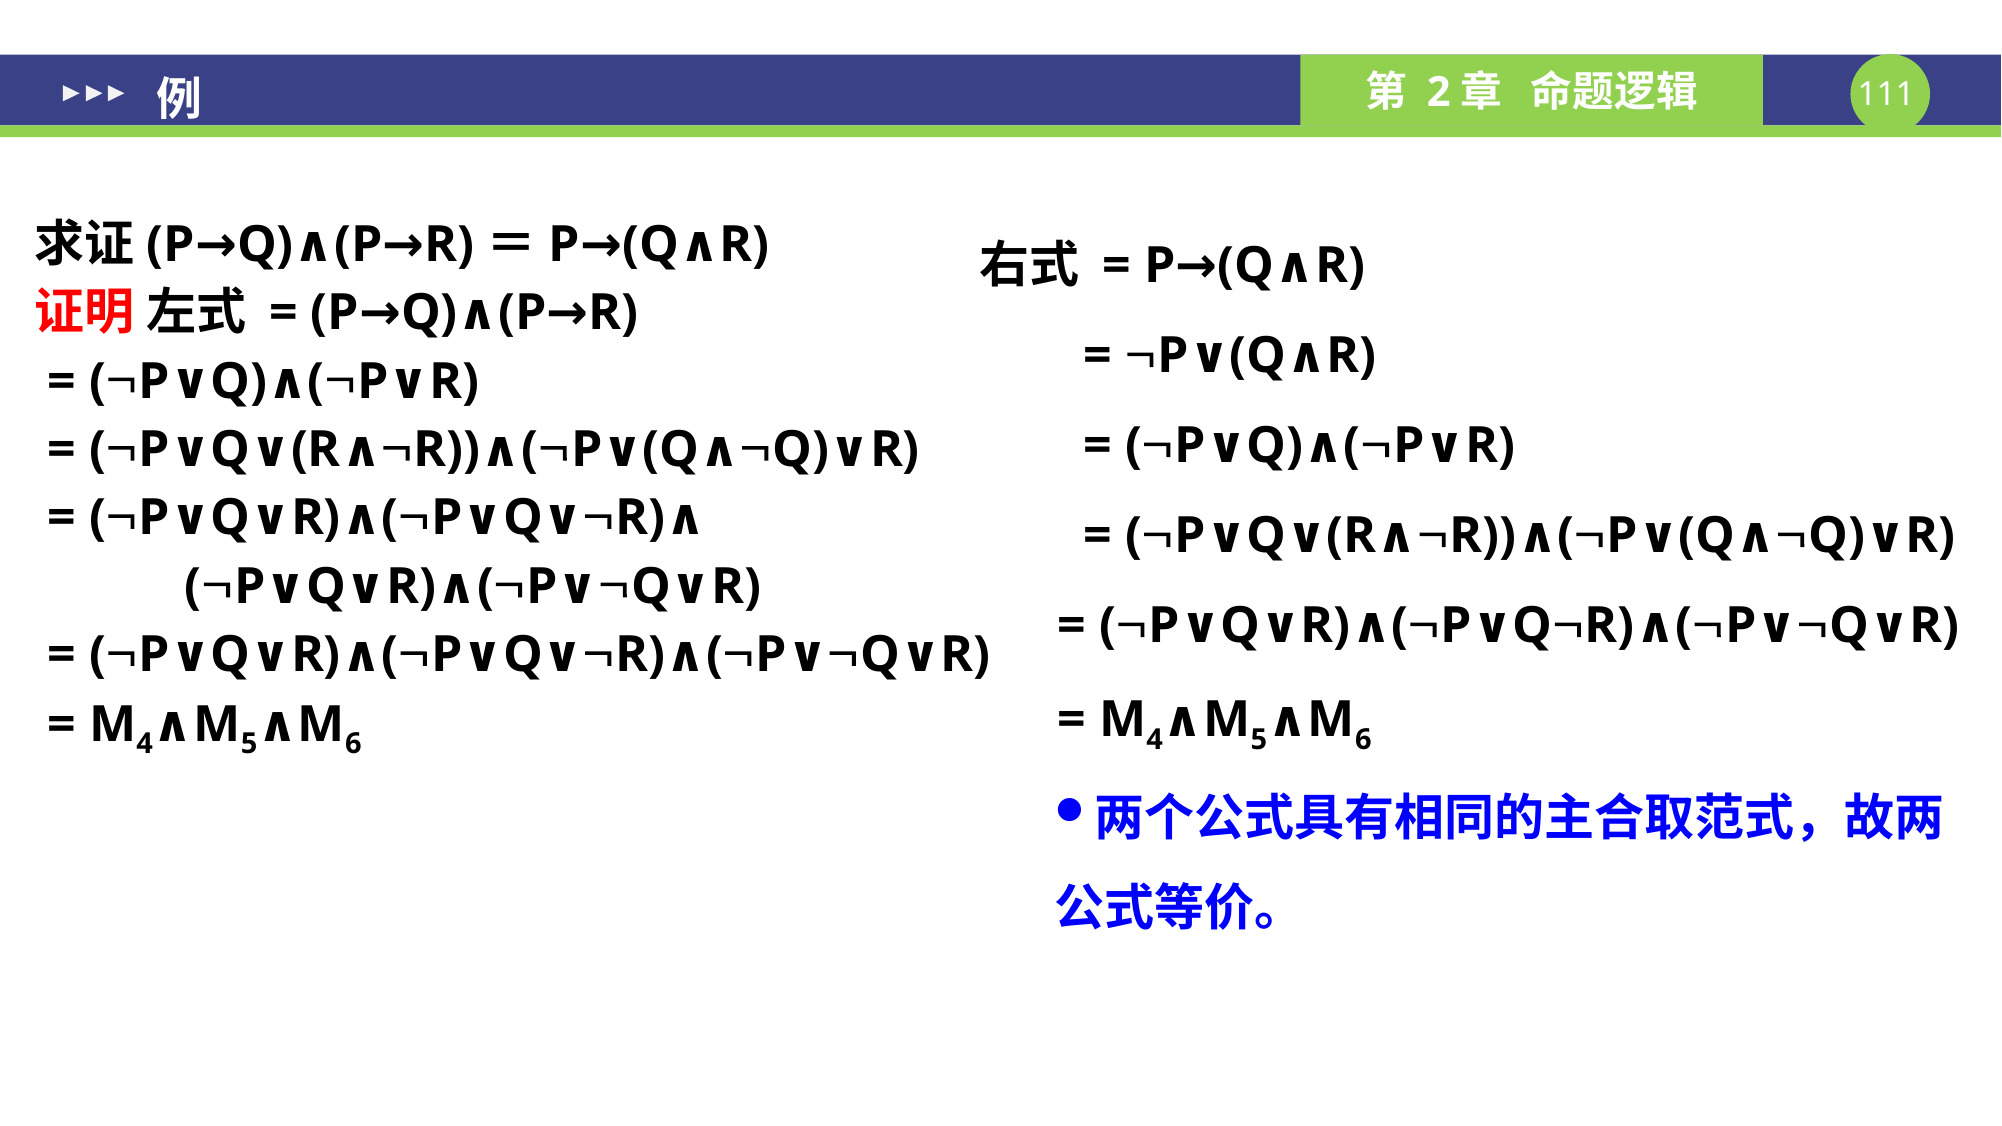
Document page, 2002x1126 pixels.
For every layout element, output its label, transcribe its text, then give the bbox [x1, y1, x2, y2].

title 例 [136, 45, 1901, 150]
list 求证(P→Q)∧(P→R)＝P→(Q∧R) 证明 左式 = (P→Q)∧(P→R) = (P∨Q)∧(P∨R) = (P∨Q∨(R∧R))∧(P∨(Q∧Q)∨R) = (P∨Q∨R)∧(P∨Q∨R)∧ (P∨Q∨R)∧(P∨Q∨R) = (P∨Q∨R)∧(P∨Q∨R)∧(P∨Q∨R) = M4∧M5∧M6 [14, 192, 1019, 1081]
text_box 右式 = P→(Q∧R) = P∨(Q∧R) = (P∨Q)∧(P∨R) = (P∨Q∨(R∧R))∧(P∨(Q∧Q)∨R) = (P∨Q∨R)∧(P∨QR)∧(P∨Q∨R) = M4∧M5∧M6 两个公式具有相同的主合取范式，故两公式等价。 [959, 192, 2001, 1022]
